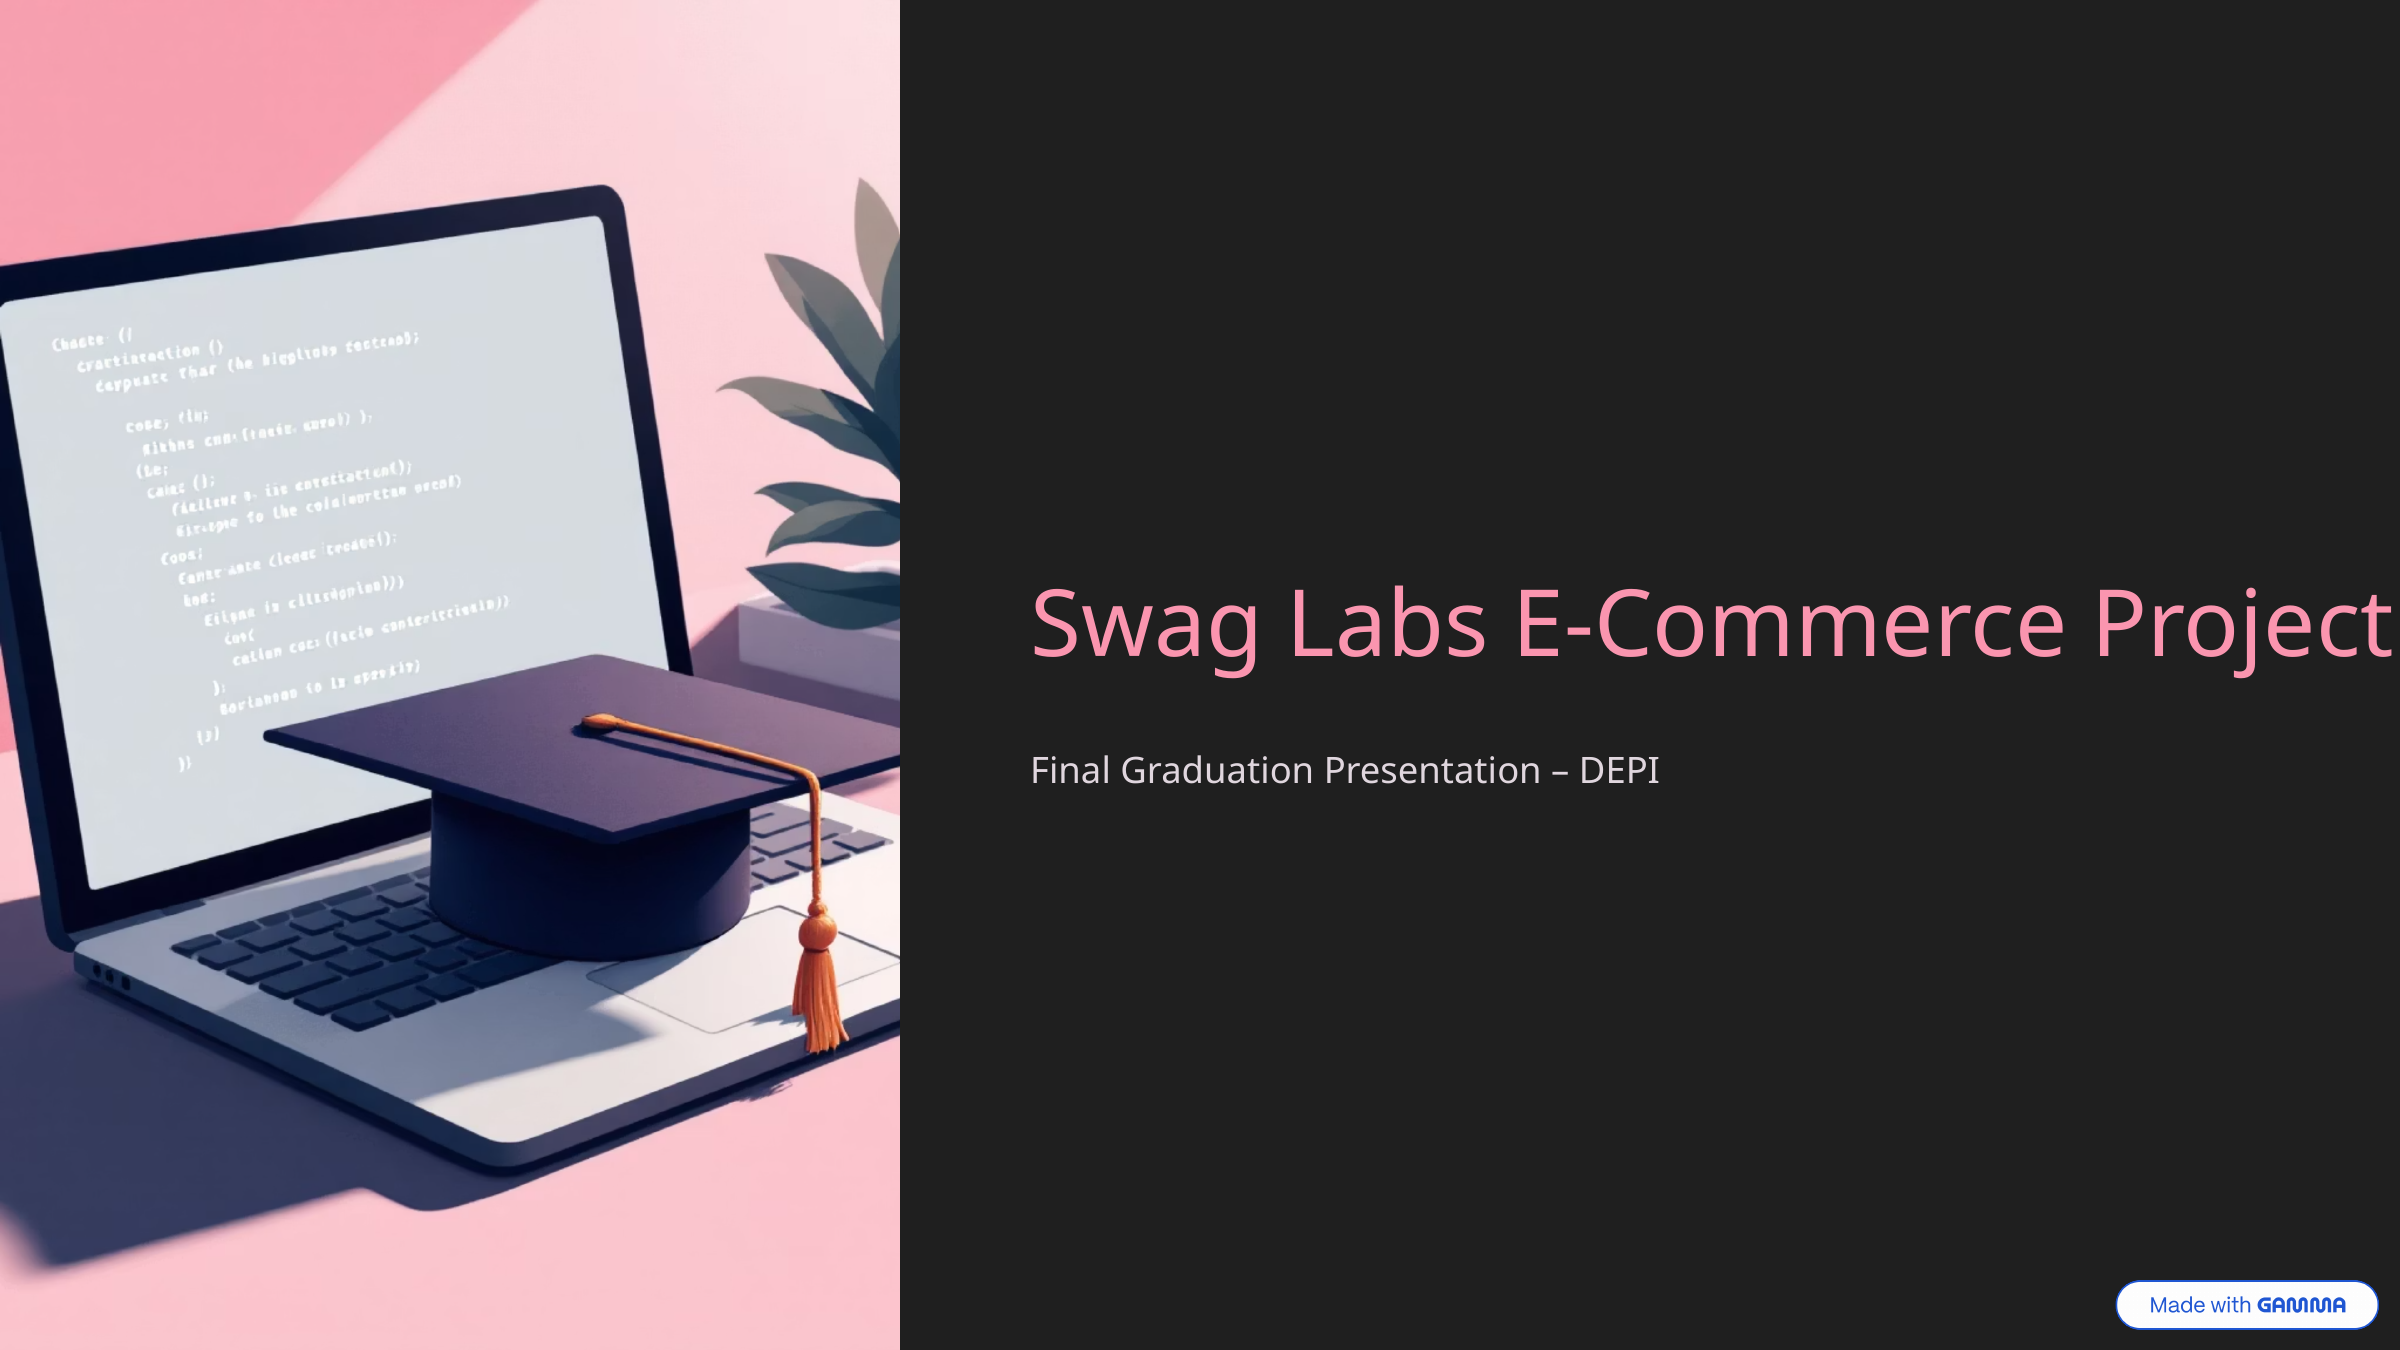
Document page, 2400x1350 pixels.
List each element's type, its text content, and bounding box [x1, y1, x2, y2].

picture [0, 0, 900, 1350]
text_box Final Graduation Presentation – DEPI [1030, 731, 2270, 791]
text_box Swag Labs E-Commerce Project [1030, 559, 2202, 676]
picture [2106, 1271, 2389, 1339]
